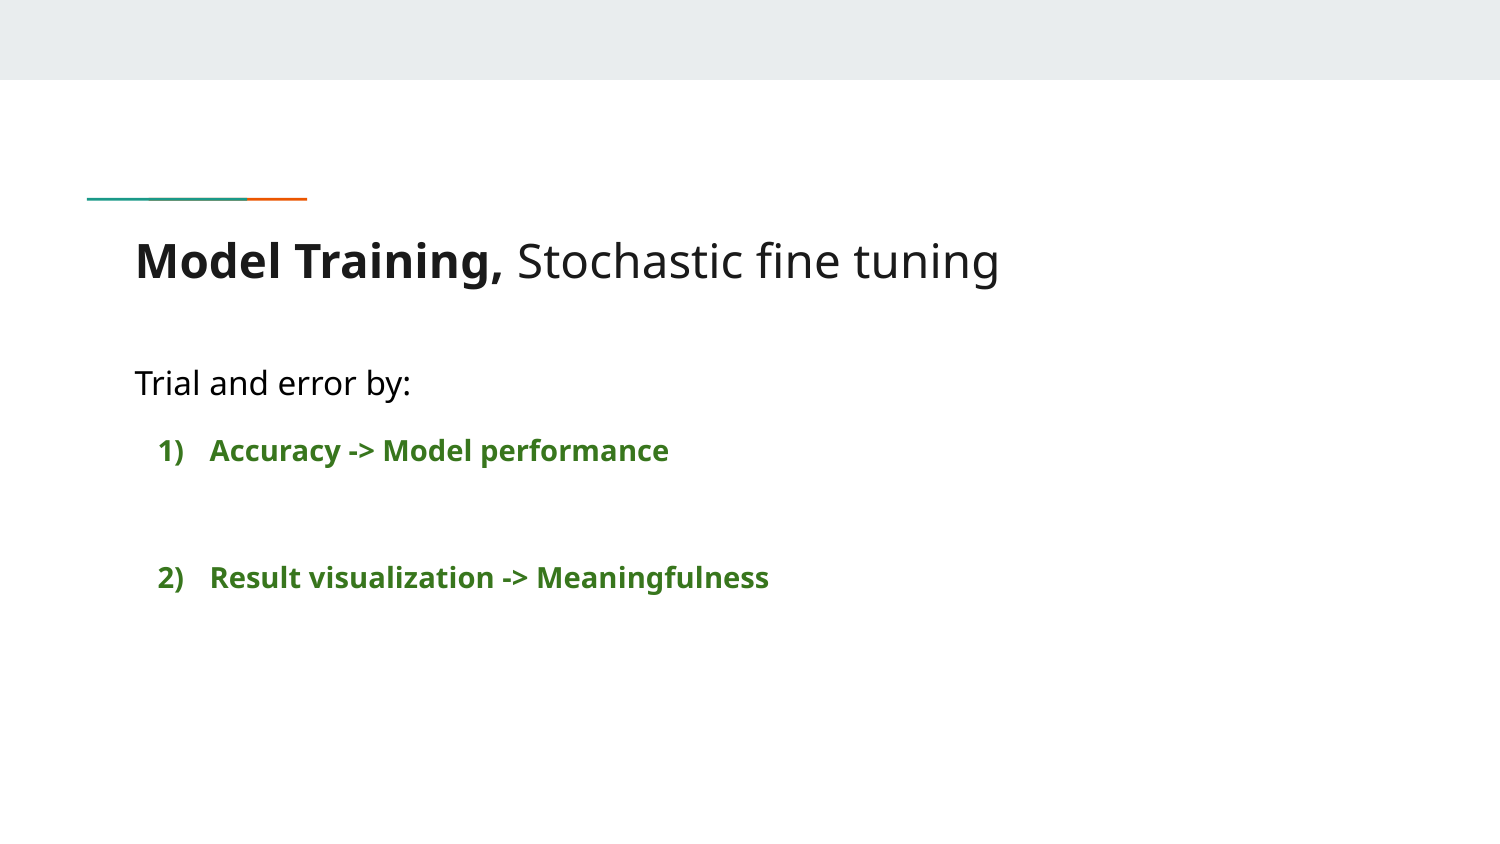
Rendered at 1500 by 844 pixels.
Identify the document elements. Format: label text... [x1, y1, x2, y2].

list Trial and error by: Accuracy -> Model performance Result visualization -> Meaningfulness [119, 341, 1381, 712]
title Model Training, Stochastic fine tuning [119, 216, 1381, 305]
